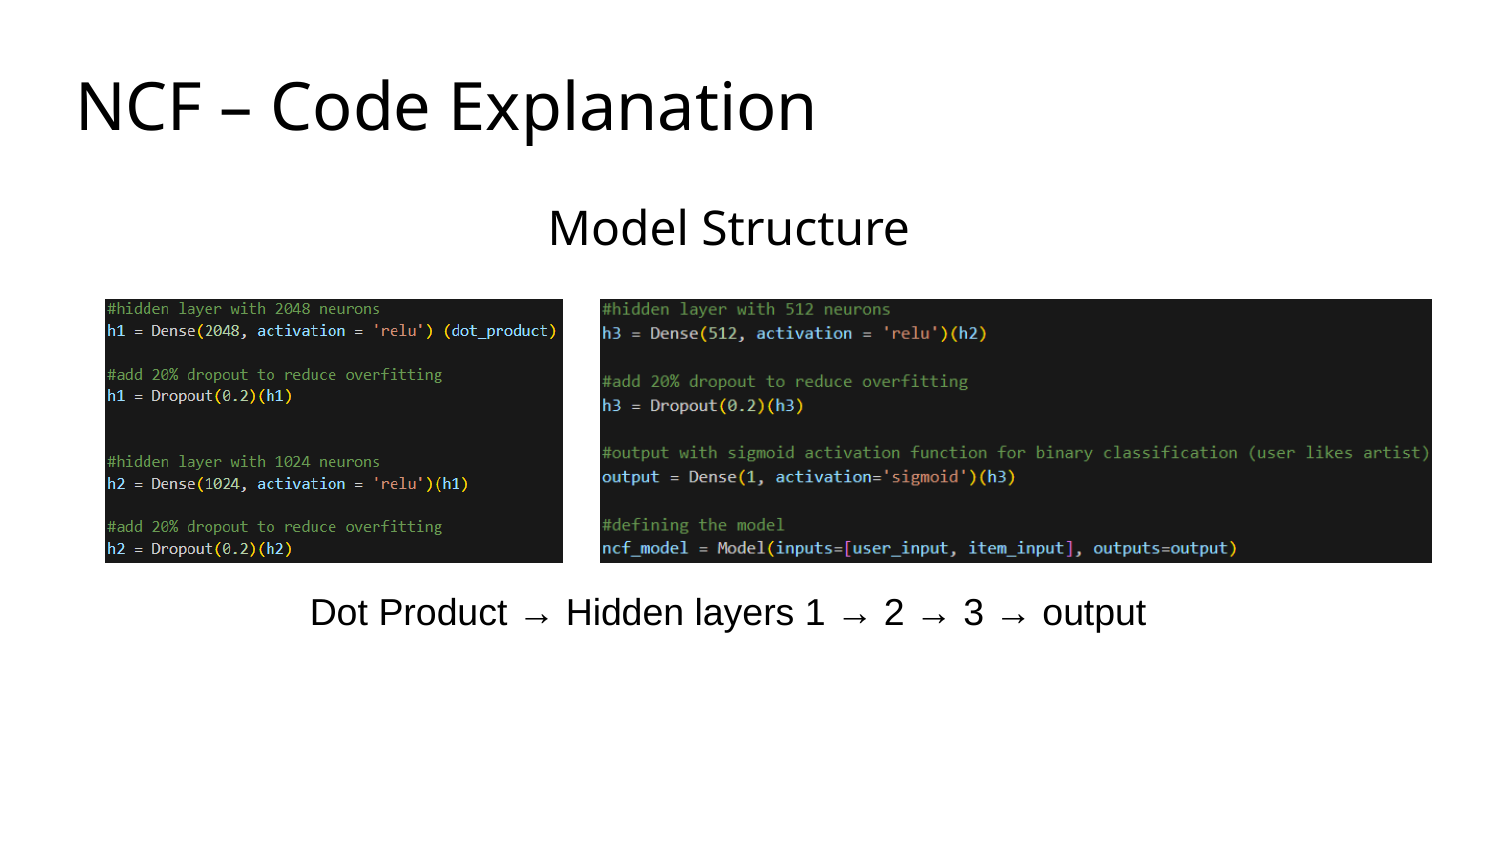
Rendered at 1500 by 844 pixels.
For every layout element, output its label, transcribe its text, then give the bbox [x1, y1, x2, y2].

picture [105, 299, 563, 563]
title NCF – Code Explanation [75, 33, 1425, 175]
picture [599, 299, 1432, 563]
text_box Dot Product → Hidden layers 1 → 2 → 3 → output [295, 580, 1163, 638]
list Model Structure [75, 197, 1313, 263]
